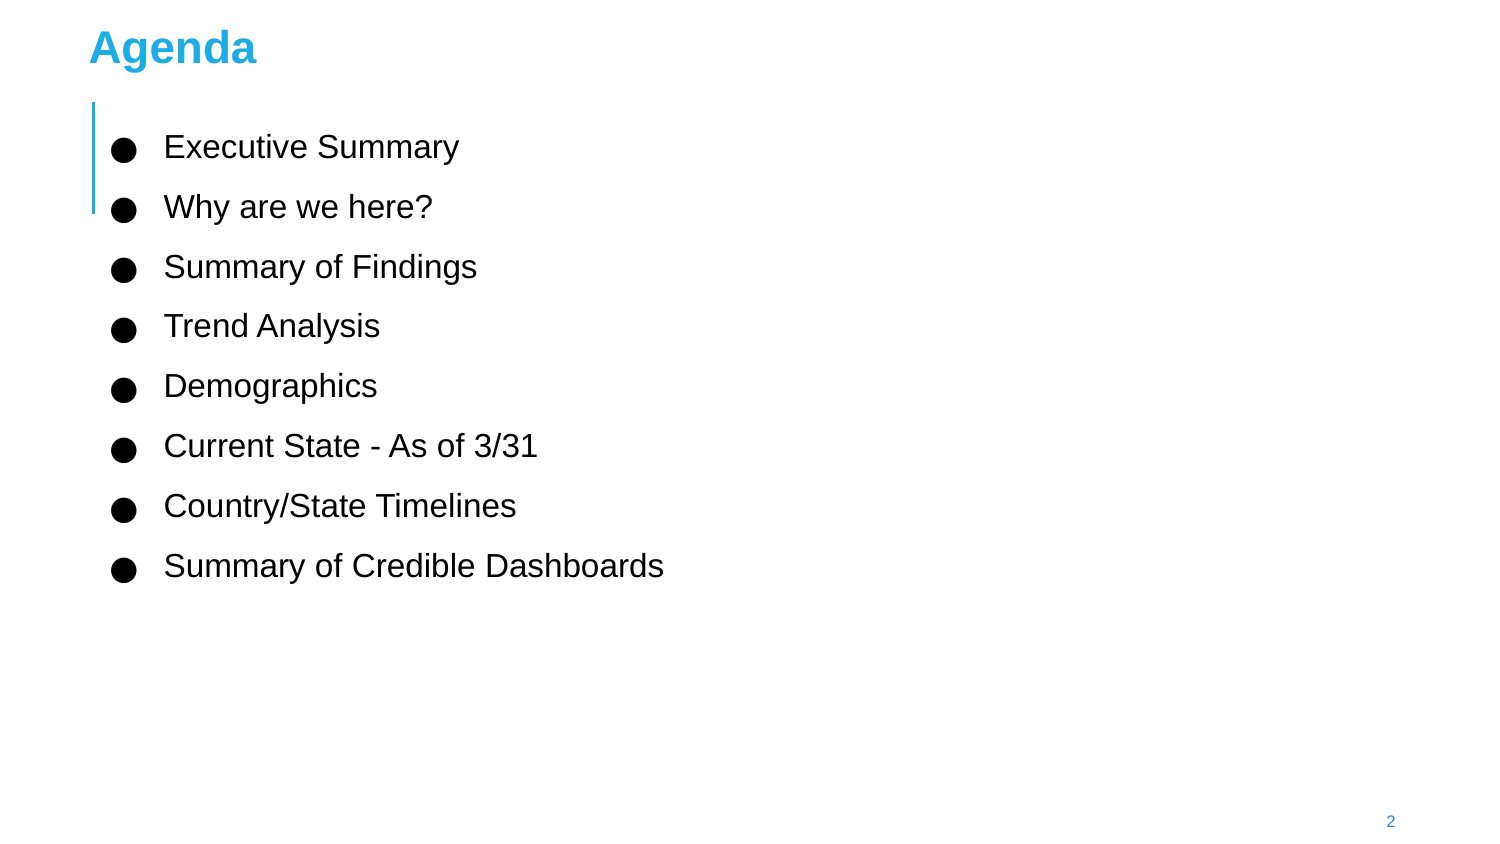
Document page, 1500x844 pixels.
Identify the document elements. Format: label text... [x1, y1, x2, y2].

list Agenda [88, 25, 1082, 65]
list Executive Summary Why are we here? Summary of Findings Trend Analysis Demographics Current State - As of 3/31 Country/State Timelines Summary of Credible Dashboards [88, 105, 1409, 603]
slide_number 2 [1386, 810, 1439, 836]
